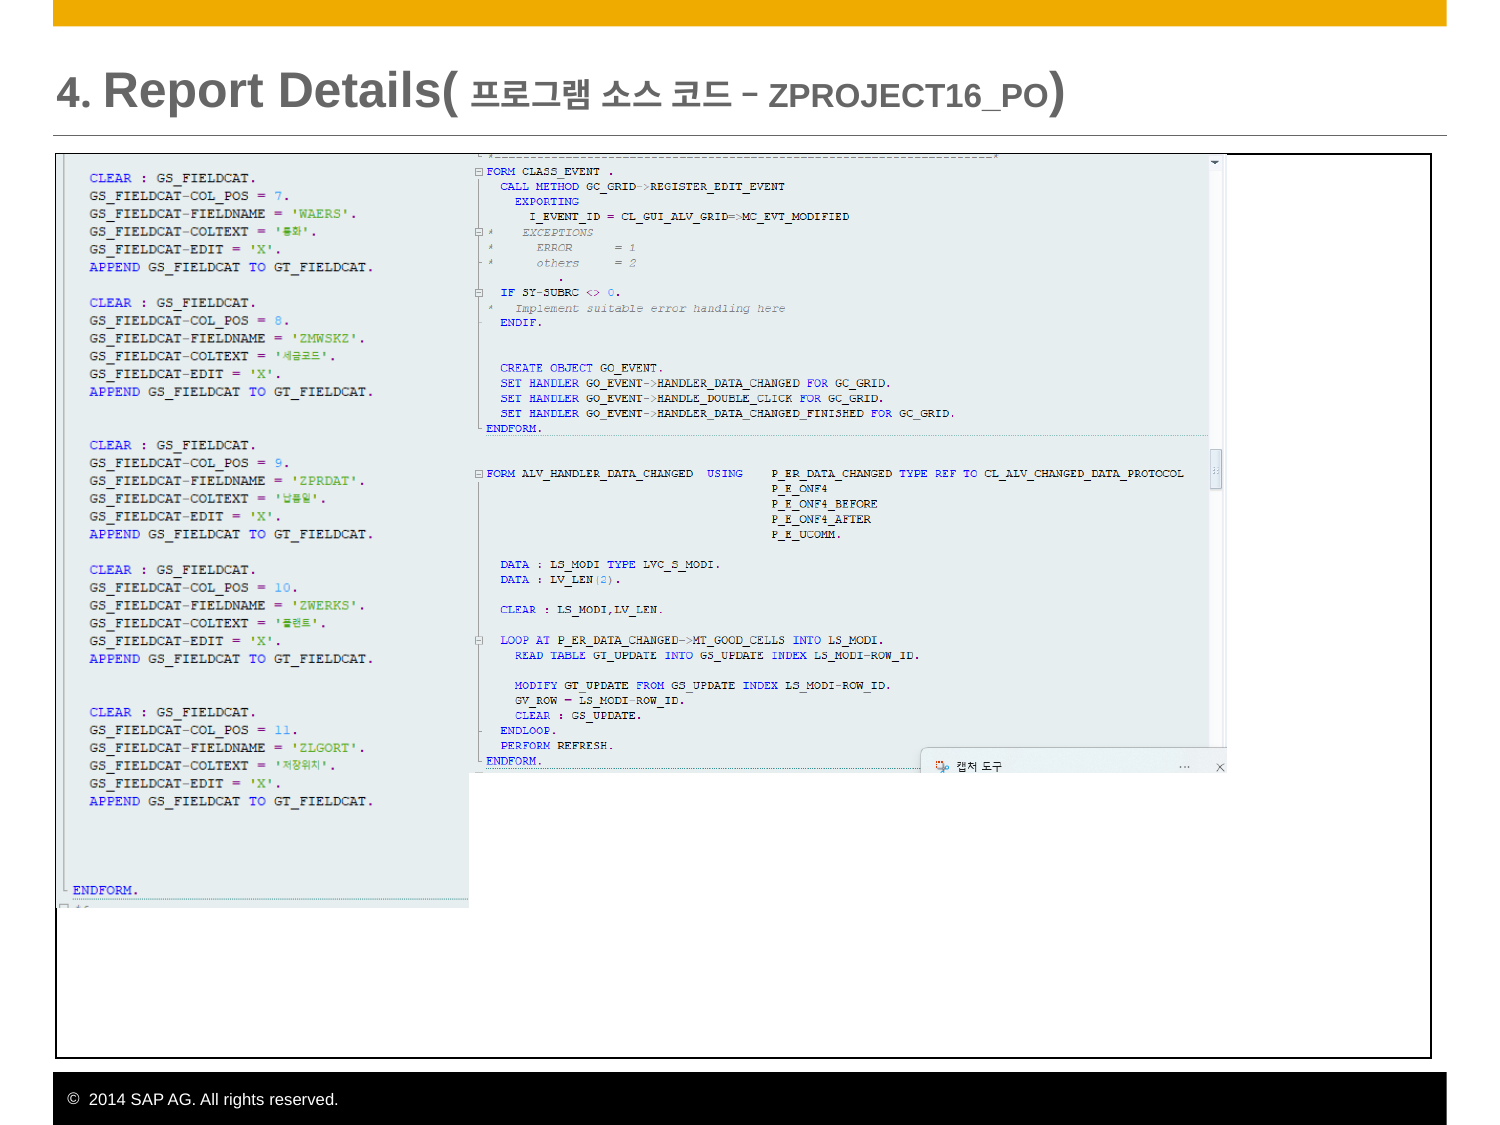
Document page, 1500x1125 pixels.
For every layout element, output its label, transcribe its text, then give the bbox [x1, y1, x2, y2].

table_header [57, 155, 1430, 1057]
picture [55, 153, 1227, 908]
title 4. Report Details(프로그램 소스 코드 –ZPROJECT16_PO) [56, 50, 1407, 124]
